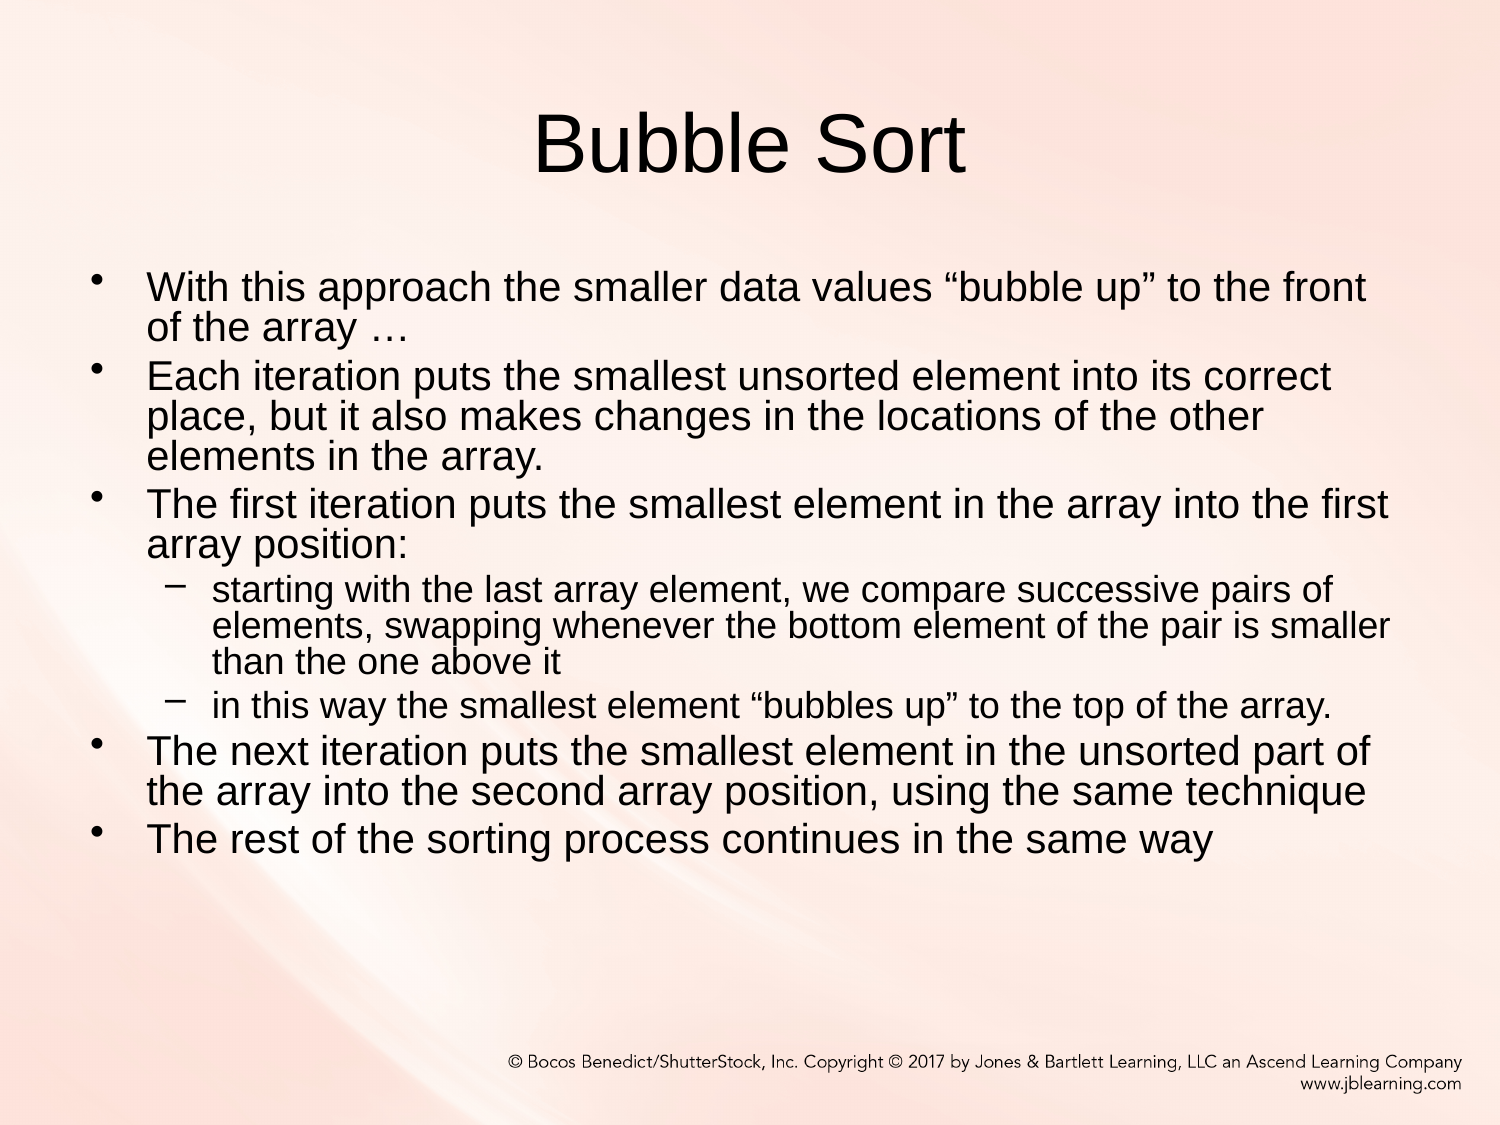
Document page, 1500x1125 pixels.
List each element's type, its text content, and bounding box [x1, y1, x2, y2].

list With this approach the smaller data values “bubble up” to the front of the array … Each iteration puts the smallest unsorted element into its correct place, but it also makes changes in the locations of the other elements in the array. The first iteration puts the smallest element in the array into the first array position: starting with the last array element, we compare successive pairs of elements, swapping whenever the bottom element of the pair is smaller than the one above it in this way the smallest element “bubbles up” to the top of the array. The next iteration puts the smallest element in the unsorted part of the array into the second array position, using the same technique The rest of the sorting process continues in the same way [75, 262, 1425, 1005]
picture [0, 0, 1500, 1125]
title Bubble Sort [75, 45, 1425, 233]
